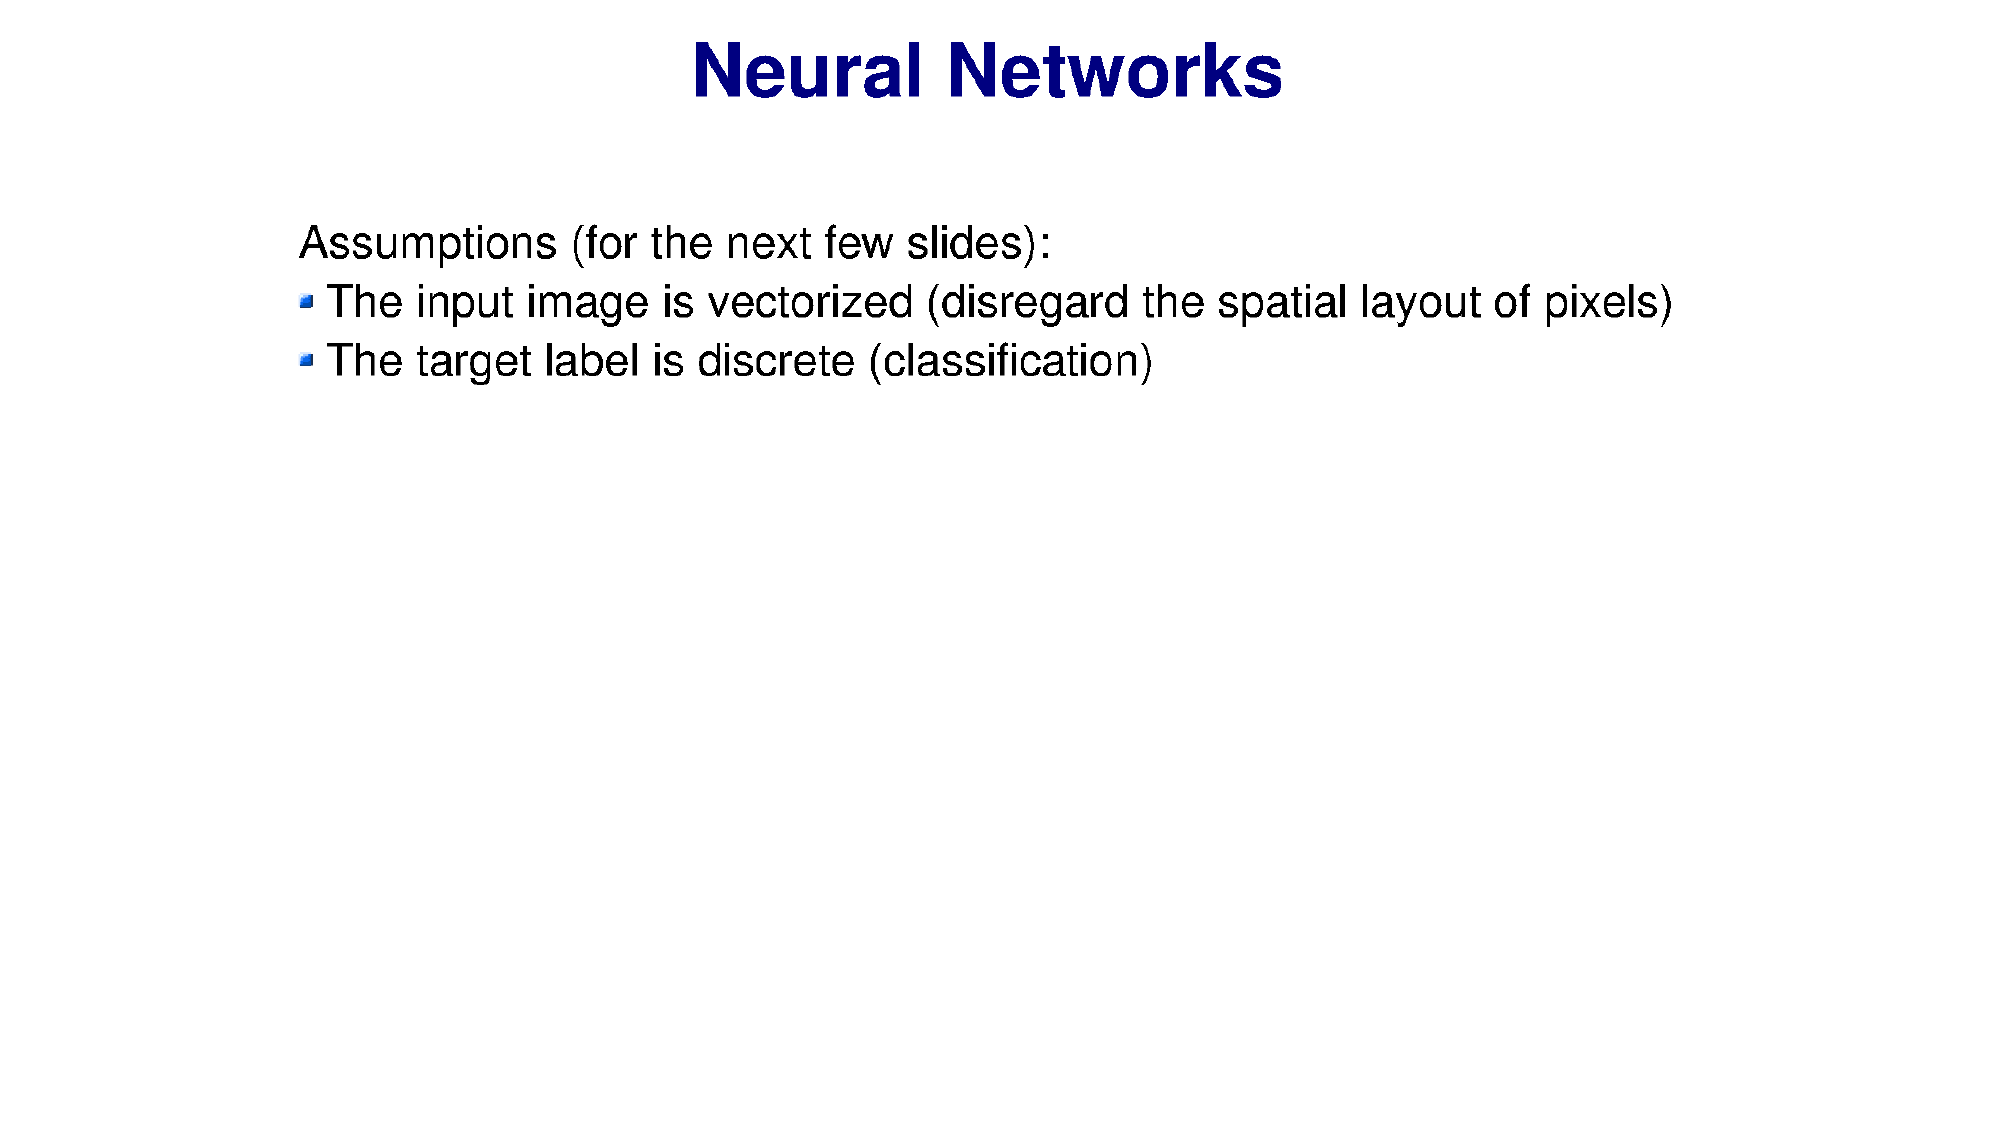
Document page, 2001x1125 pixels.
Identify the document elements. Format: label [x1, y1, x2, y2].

picture [251, 1, 1749, 463]
